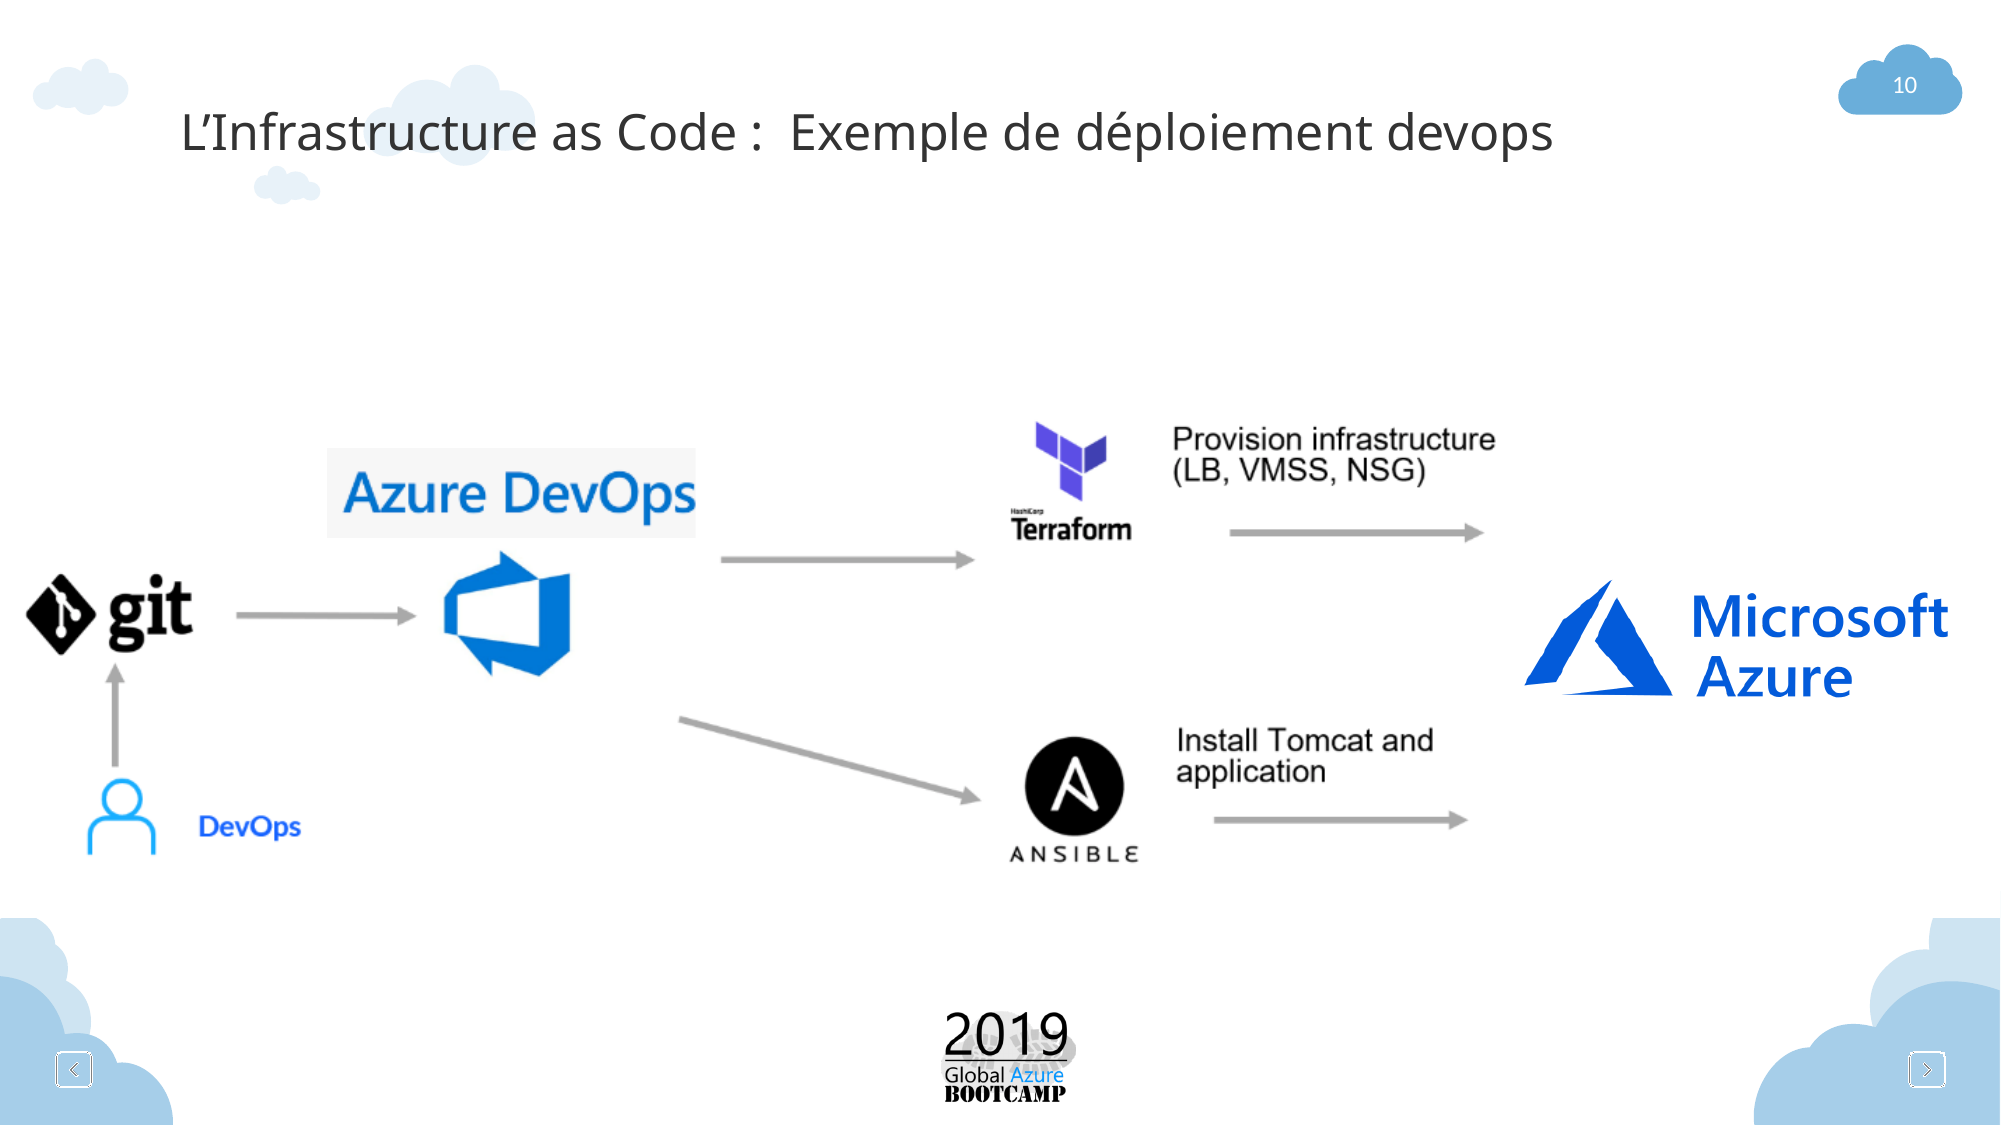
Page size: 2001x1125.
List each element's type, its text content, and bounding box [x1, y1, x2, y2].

picture [0, 207, 2000, 918]
text_box L’Infrastructure as Code : Exemple de déploiement devops [0, 107, 1736, 162]
picture [941, 991, 1076, 1112]
